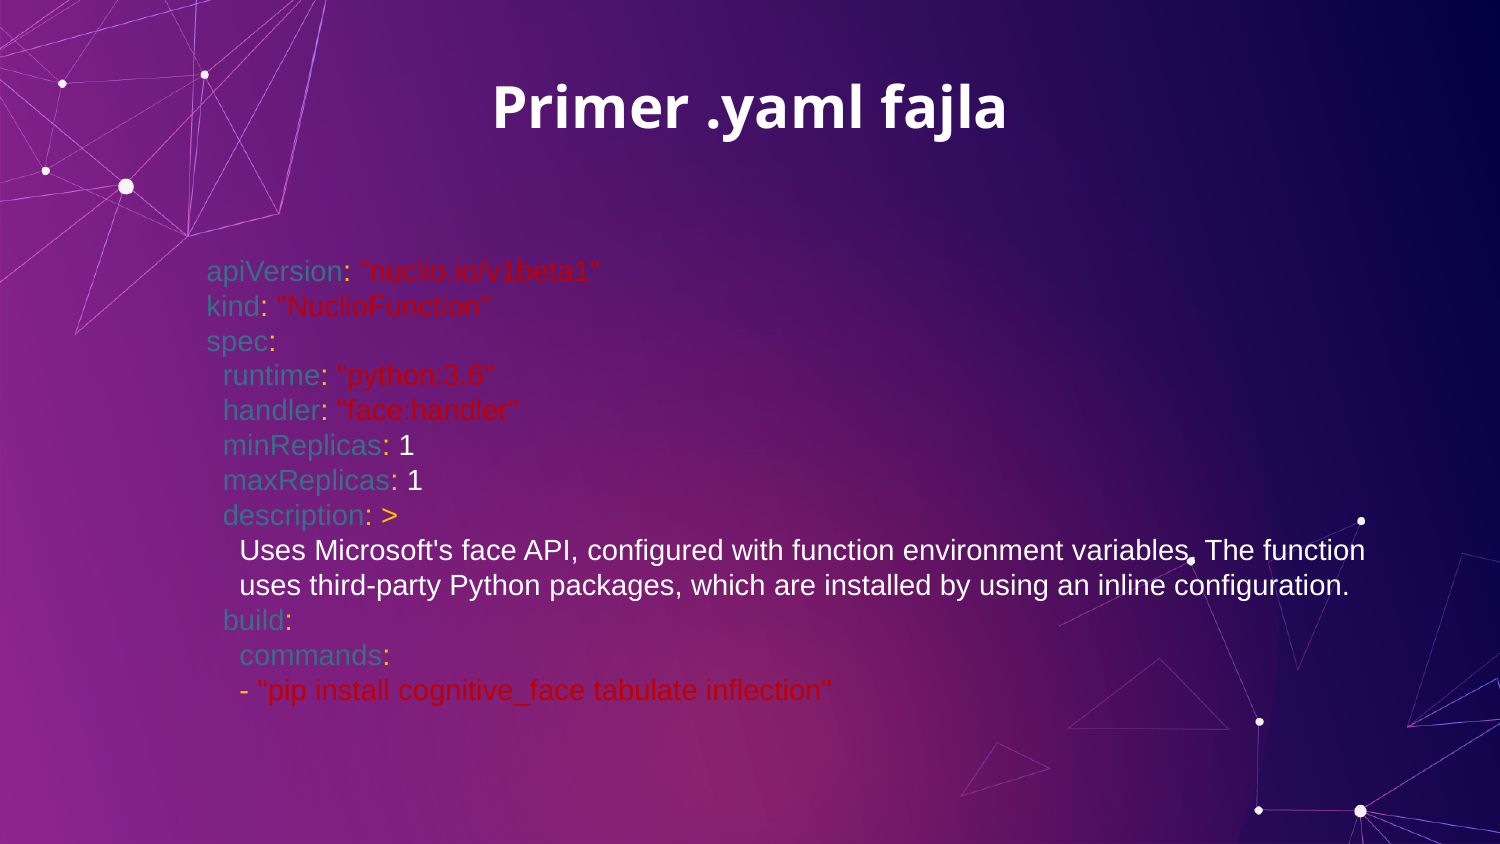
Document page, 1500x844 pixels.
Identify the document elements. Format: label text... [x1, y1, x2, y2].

text_box apiVersion: "nuclio.io/v1beta1" kind: "NuclioFunction" spec: runtime: "python:3.6" handler: "face:handler" minReplicas: 1 maxReplicas: 1 description: > Uses Microsoft's face API, configured with function environment variables. The function uses third-party Python packages, which are installed by using an inline configuration. build: commands: - "pip install cognitive_face tabulate inflection" [191, 244, 1434, 714]
text_box Primer .yaml fajla [322, 0, 1178, 156]
picture [0, 0, 1500, 844]
